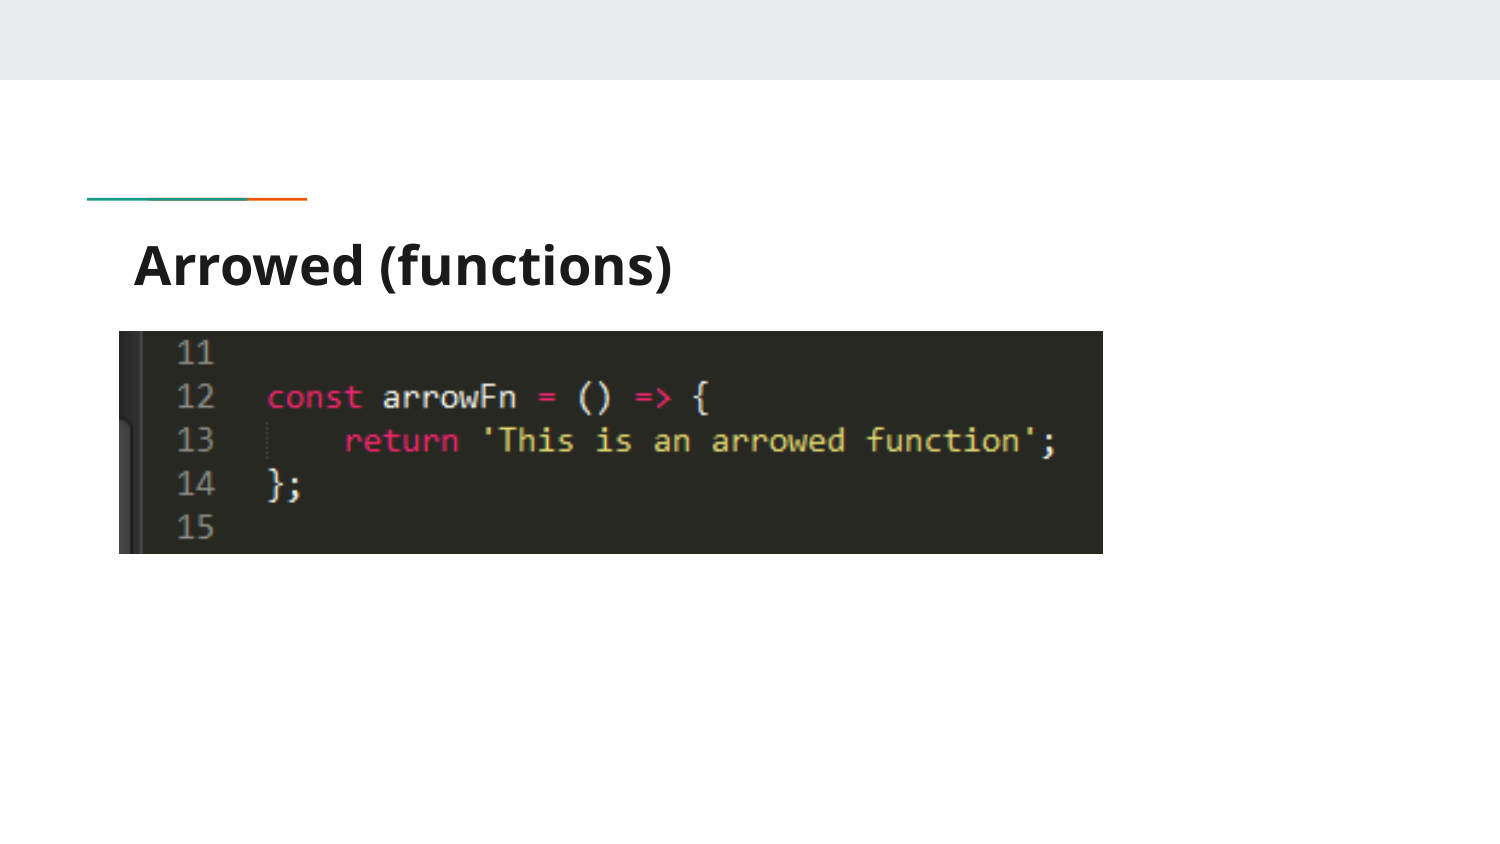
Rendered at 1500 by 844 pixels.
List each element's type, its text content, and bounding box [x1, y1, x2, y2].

title Arrowed (functions) [119, 216, 1381, 305]
picture [119, 330, 1103, 554]
